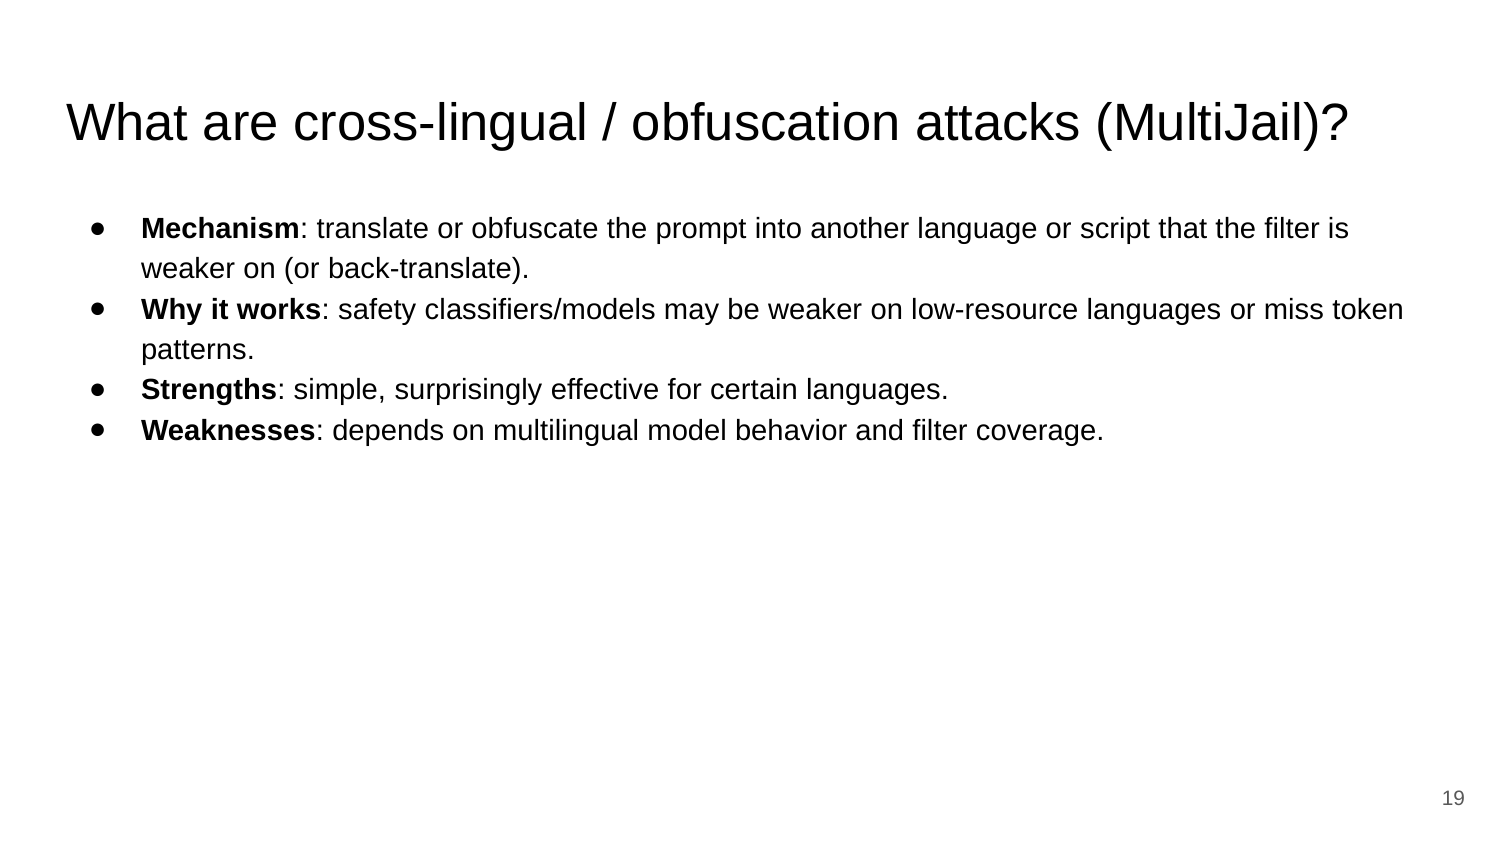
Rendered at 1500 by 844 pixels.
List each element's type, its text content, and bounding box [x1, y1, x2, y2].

title What are cross-lingual / obfuscation attacks (MultiJail)? [51, 72, 1449, 167]
list Mechanism: translate or obfuscate the prompt into another language or script that the filter is weaker on (or back-translate). Why it works: safety classifiers/models may be weaker on low-resource languages or miss token patterns. Strengths: simple, surprisingly effective for certain languages. Weaknesses: depends on multilingual model behavior and filter coverage. [51, 189, 1449, 750]
slide_number ‹#› [1389, 764, 1480, 830]
